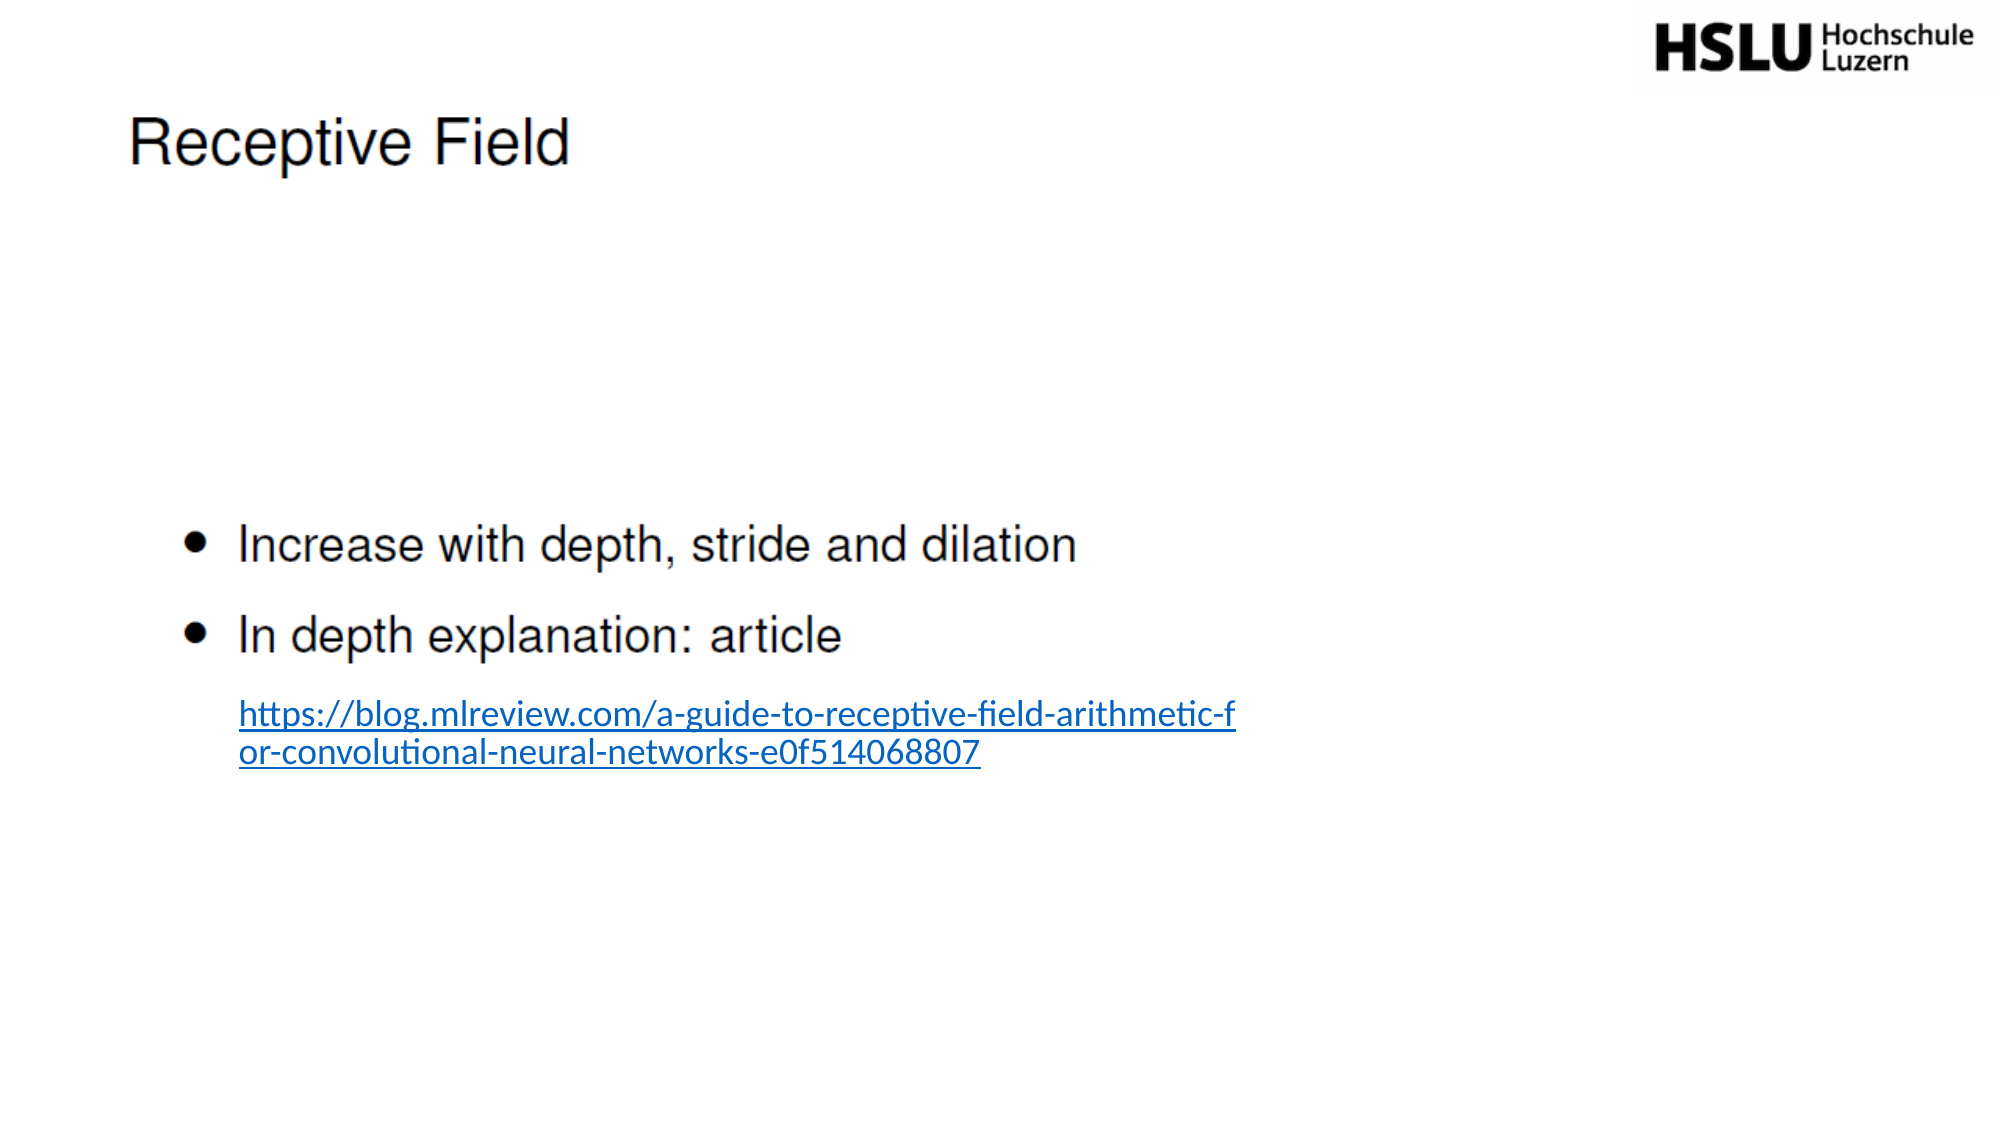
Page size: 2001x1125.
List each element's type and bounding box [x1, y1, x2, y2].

picture [113, 0, 2000, 1033]
